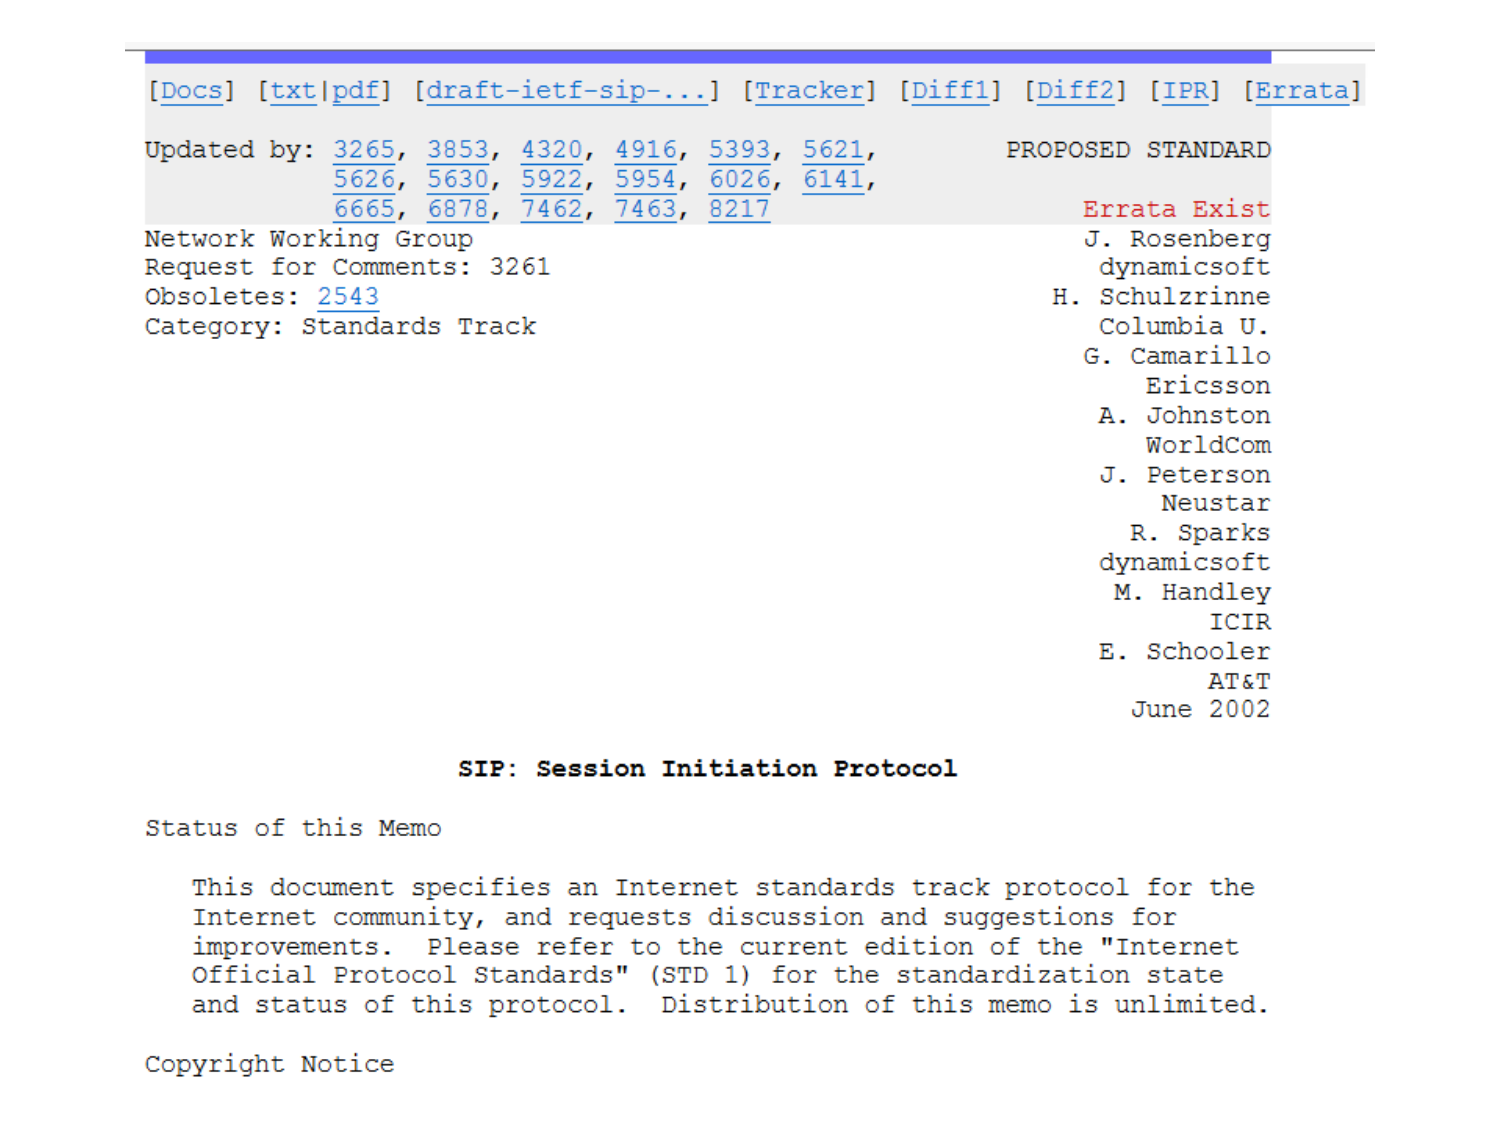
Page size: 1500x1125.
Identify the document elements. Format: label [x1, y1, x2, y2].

picture [125, 41, 1375, 1083]
